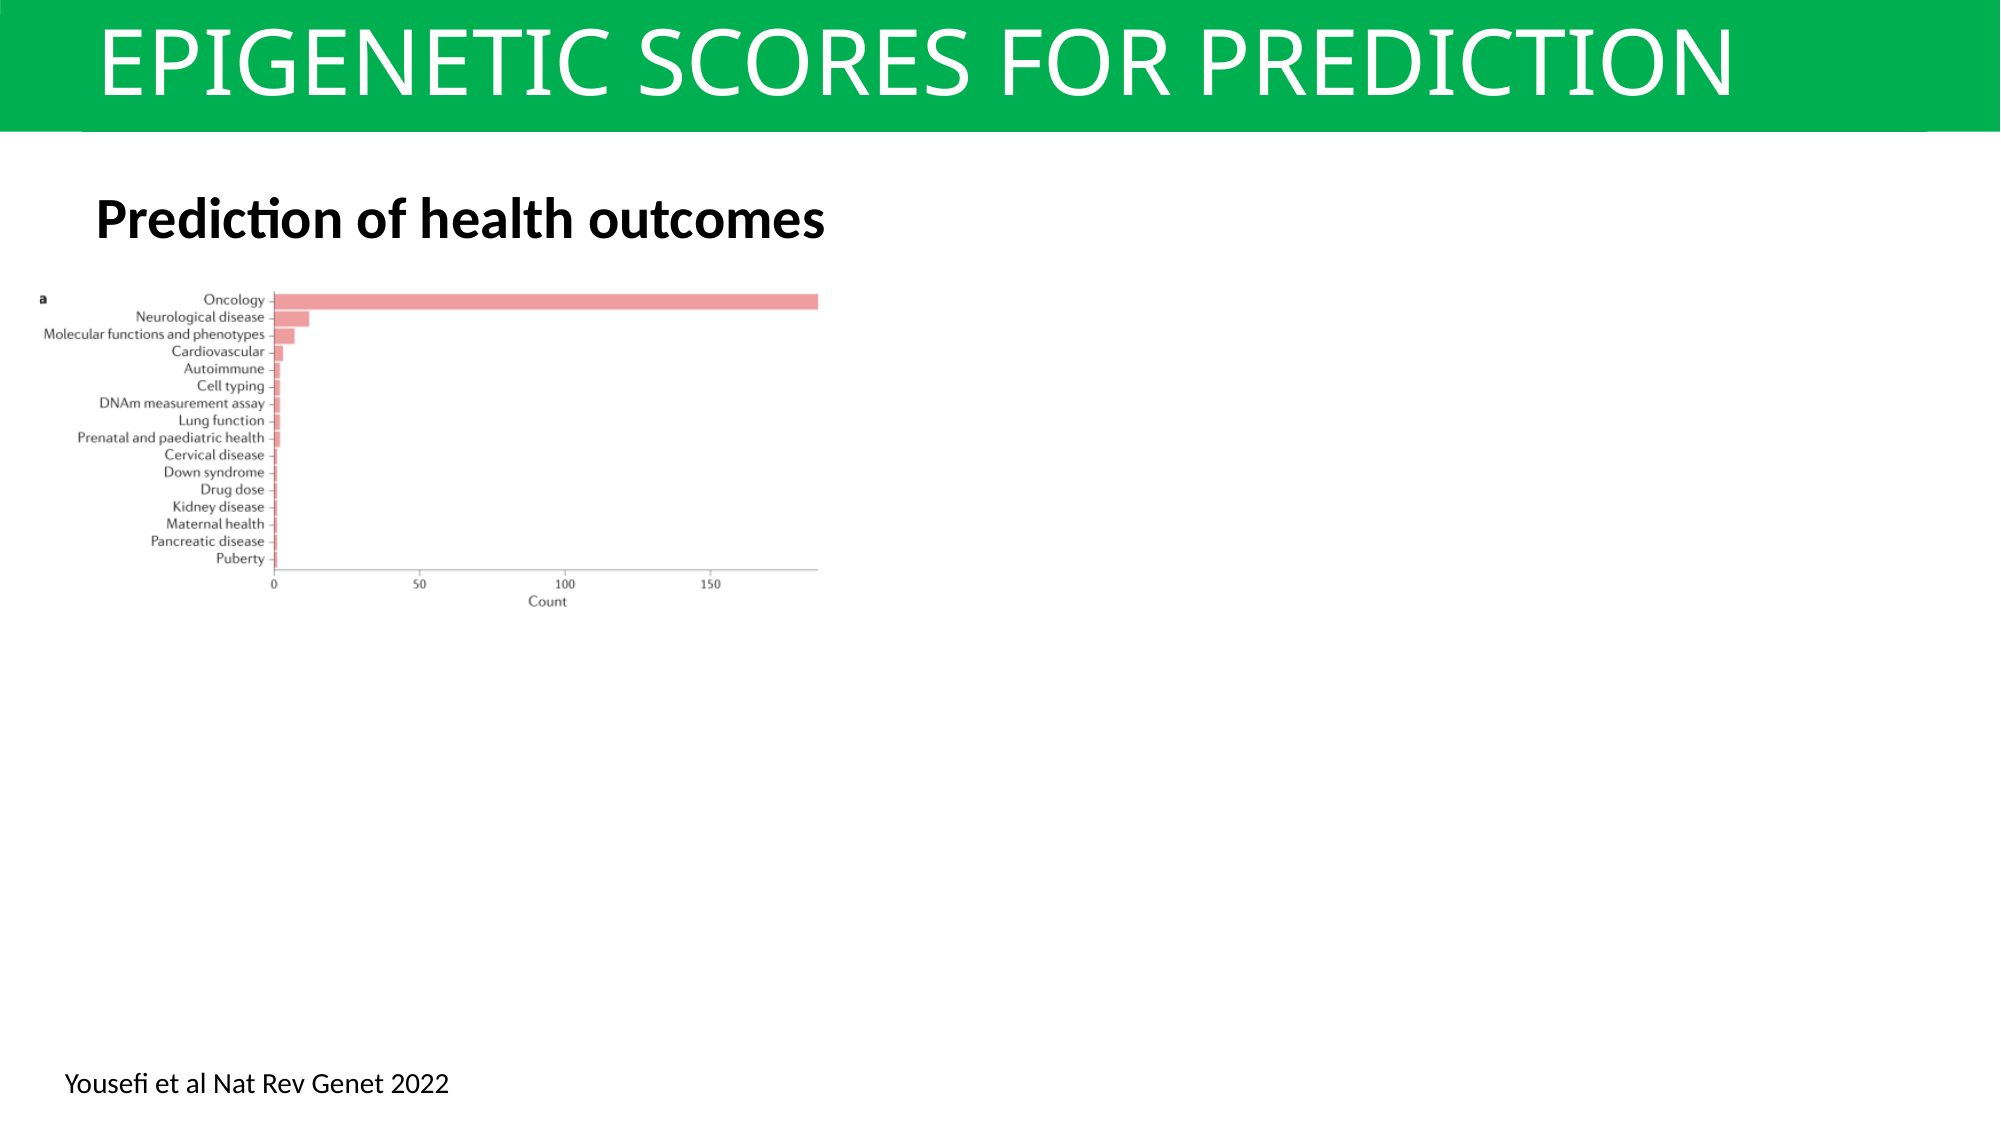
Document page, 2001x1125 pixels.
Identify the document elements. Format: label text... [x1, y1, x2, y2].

list Prediction of health outcomes [81, 180, 1928, 1082]
text_box [0, 0, 2000, 133]
text_box Yousefi et al Nat Rev Genet 2022 [49, 1056, 472, 1107]
title EPIGENETIC SCORES FOR PREDICTION [81, 0, 1928, 132]
picture [39, 291, 824, 611]
